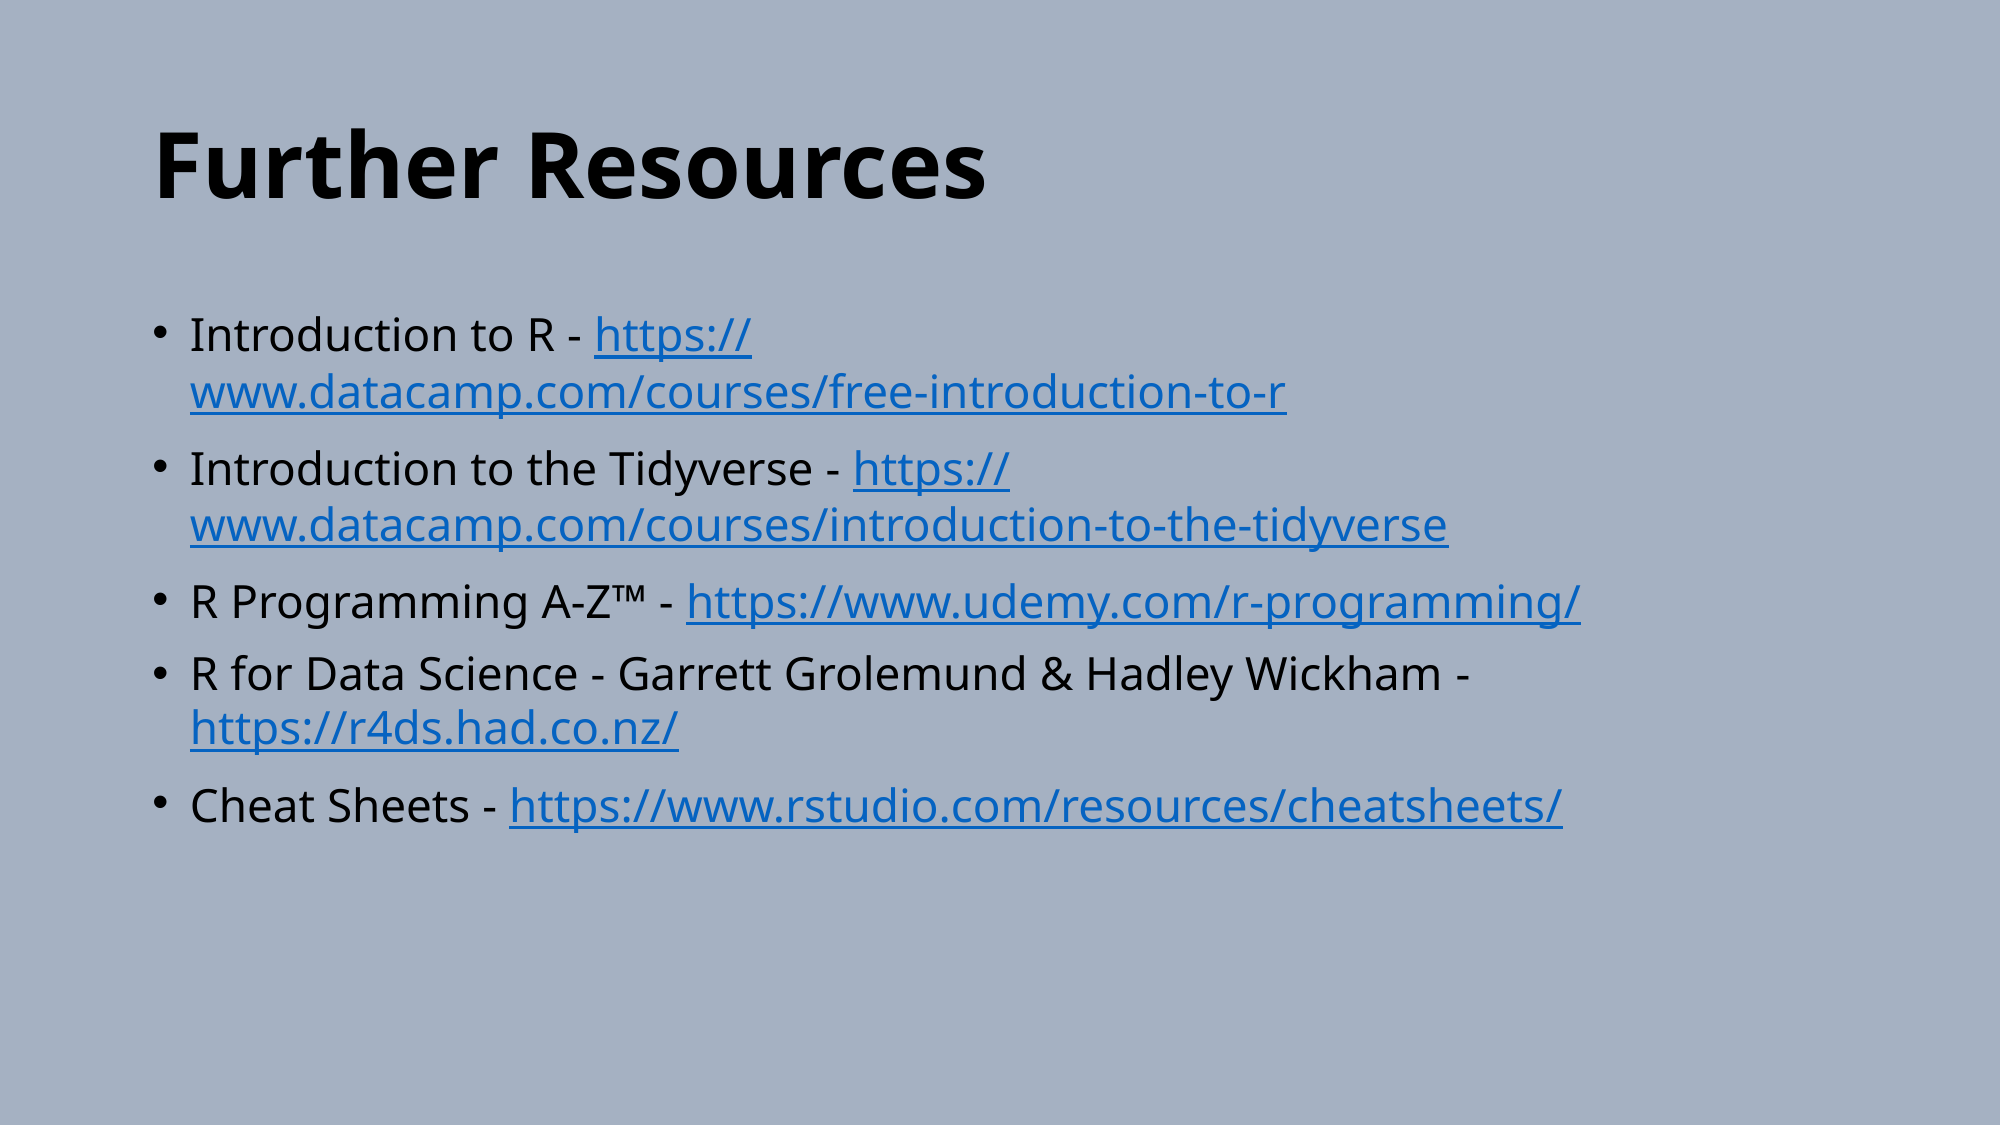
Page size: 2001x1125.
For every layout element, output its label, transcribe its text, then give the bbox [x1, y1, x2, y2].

title Further Resources [137, 59, 1863, 278]
list Introduction to R - https://www.datacamp.com/courses/free-introduction-to-r Introduction to the Tidyverse - https://www.datacamp.com/courses/introduction-to-the-tidyverse R Programming A-Z™ - https://www.udemy.com/r-programming/ R for Data Science - Garrett Grolemund & Hadley Wickham - https://r4ds.had.co.nz/ Cheat Sheets - https://www.rstudio.com/resources/cheatsheets/ [137, 299, 1863, 1014]
